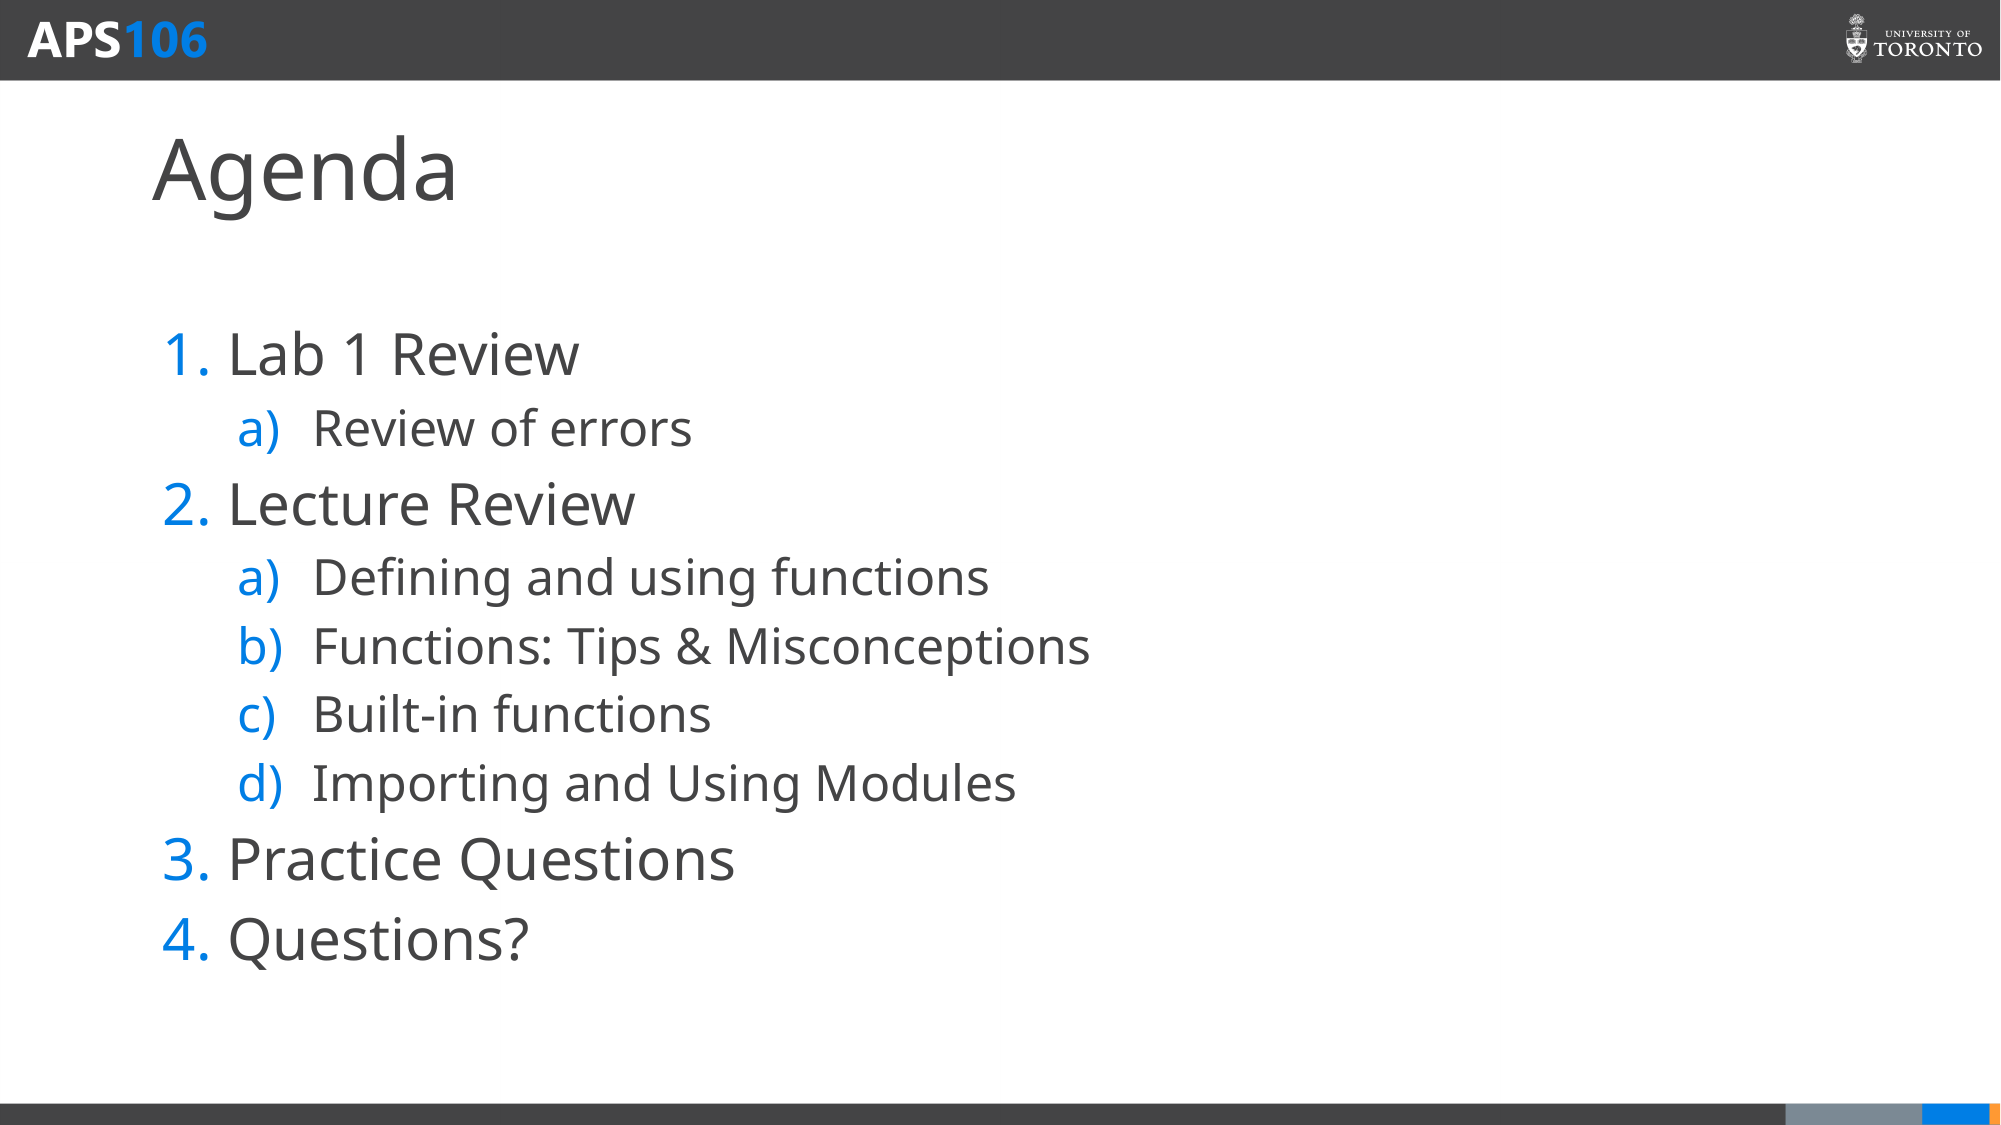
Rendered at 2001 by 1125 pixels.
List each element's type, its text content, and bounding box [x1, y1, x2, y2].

picture [0, 0, 2001, 1125]
list Lab 1 Review Review of errors Lecture Review Defining and using functions Functions: Tips & Misconceptions Built-in functions Importing and Using Modules Practice Questions Questions? [137, 299, 1863, 1093]
title Agenda [137, 119, 1863, 227]
